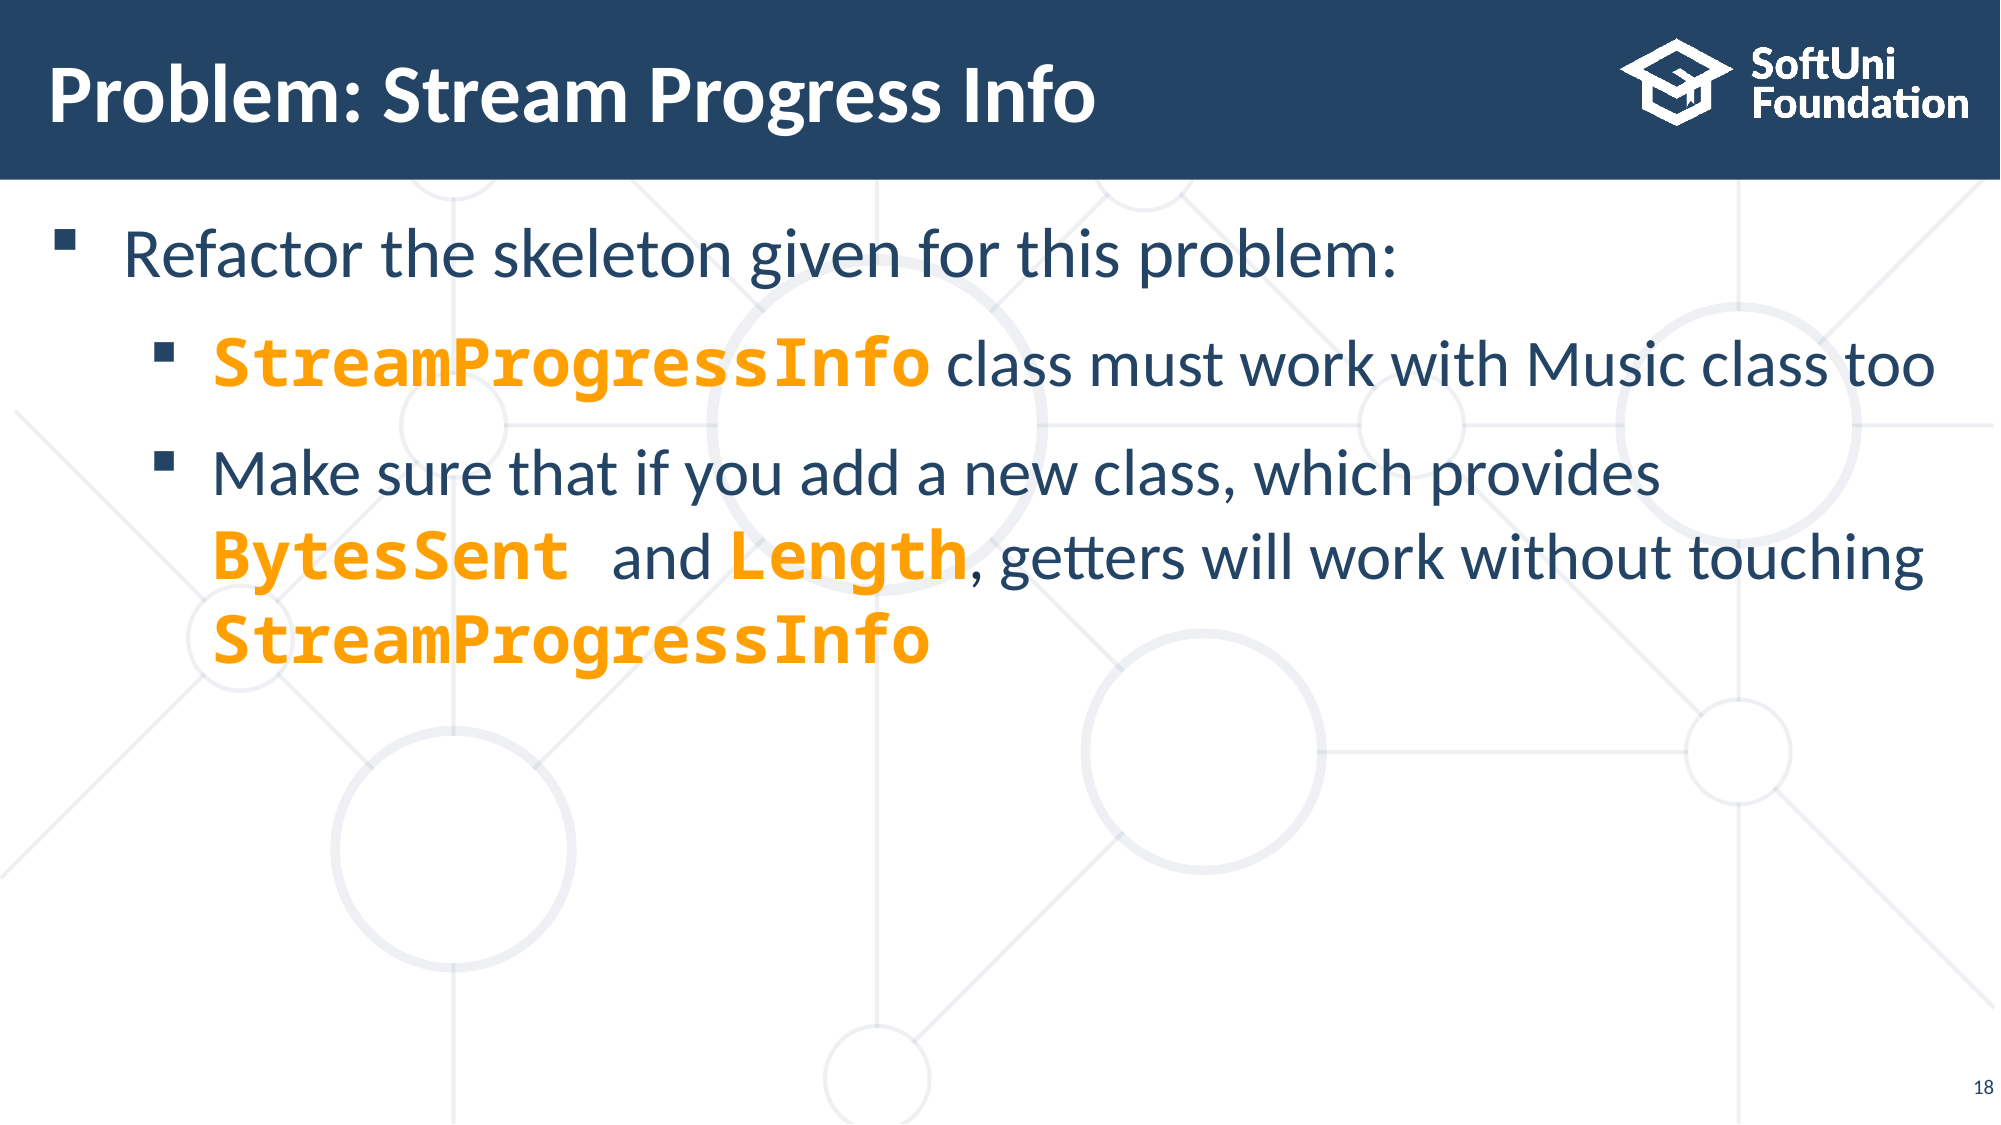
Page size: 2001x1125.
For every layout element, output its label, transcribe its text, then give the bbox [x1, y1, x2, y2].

list Refactor the skeleton given for this problem: StreamProgressInfo class must work with Music class too Make sure that if you add a new class, which provides BytesSent and Length, getters will work without touching StreamProgressInfo [31, 196, 1970, 1050]
picture [1619, 38, 1968, 126]
slide_number 18 [1929, 1070, 2000, 1103]
title Problem: Stream Progress Info [31, 16, 1591, 162]
